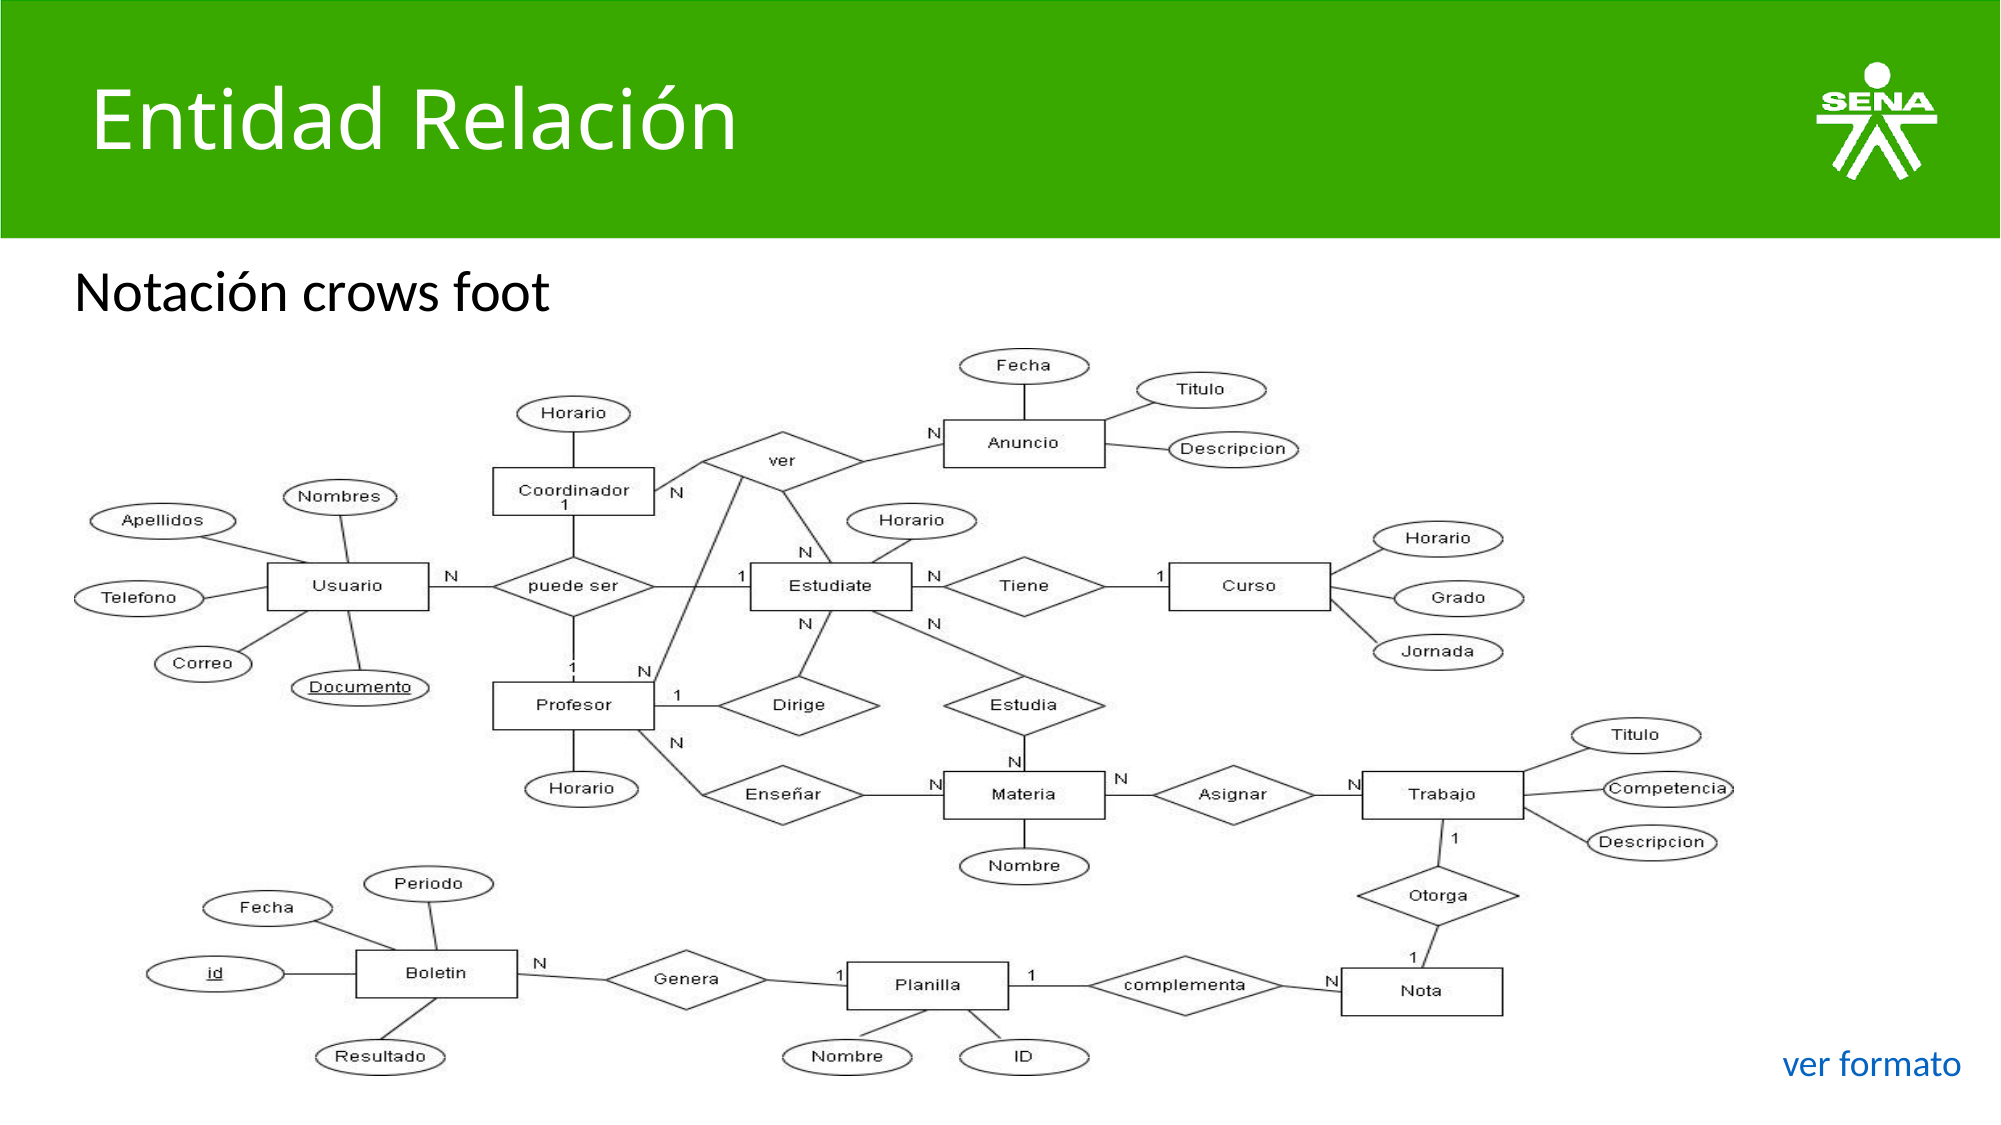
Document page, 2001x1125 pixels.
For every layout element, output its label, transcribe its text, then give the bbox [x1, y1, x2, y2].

text_box Notación crows foot [59, 237, 1927, 280]
text_box ver formato [1767, 1024, 2000, 1099]
picture [0, 0, 2001, 1125]
title Entidad Relación [74, 54, 1758, 192]
